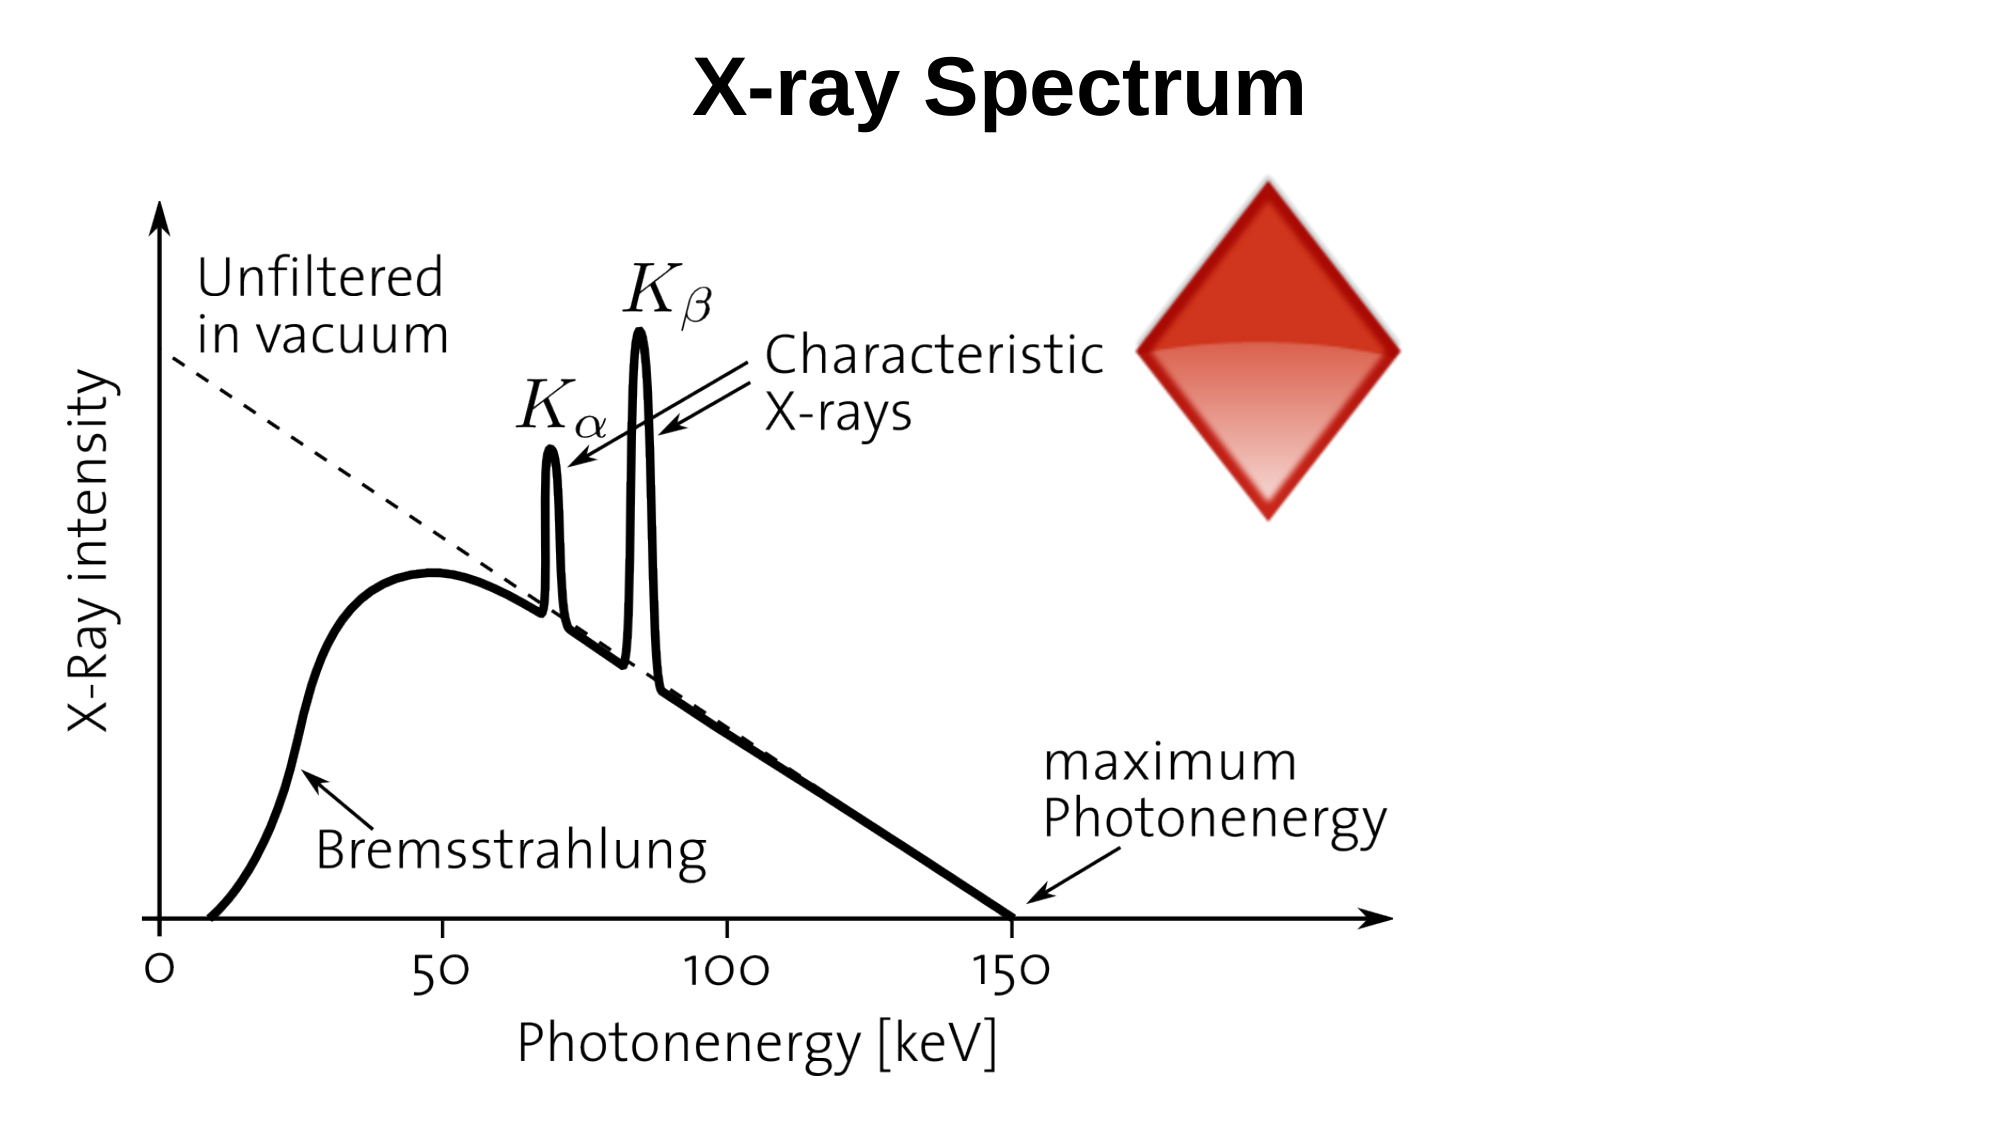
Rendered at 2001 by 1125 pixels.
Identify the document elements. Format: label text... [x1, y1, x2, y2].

text_box X-ray Spectrum [275, 24, 1725, 163]
picture [66, 162, 1458, 1077]
